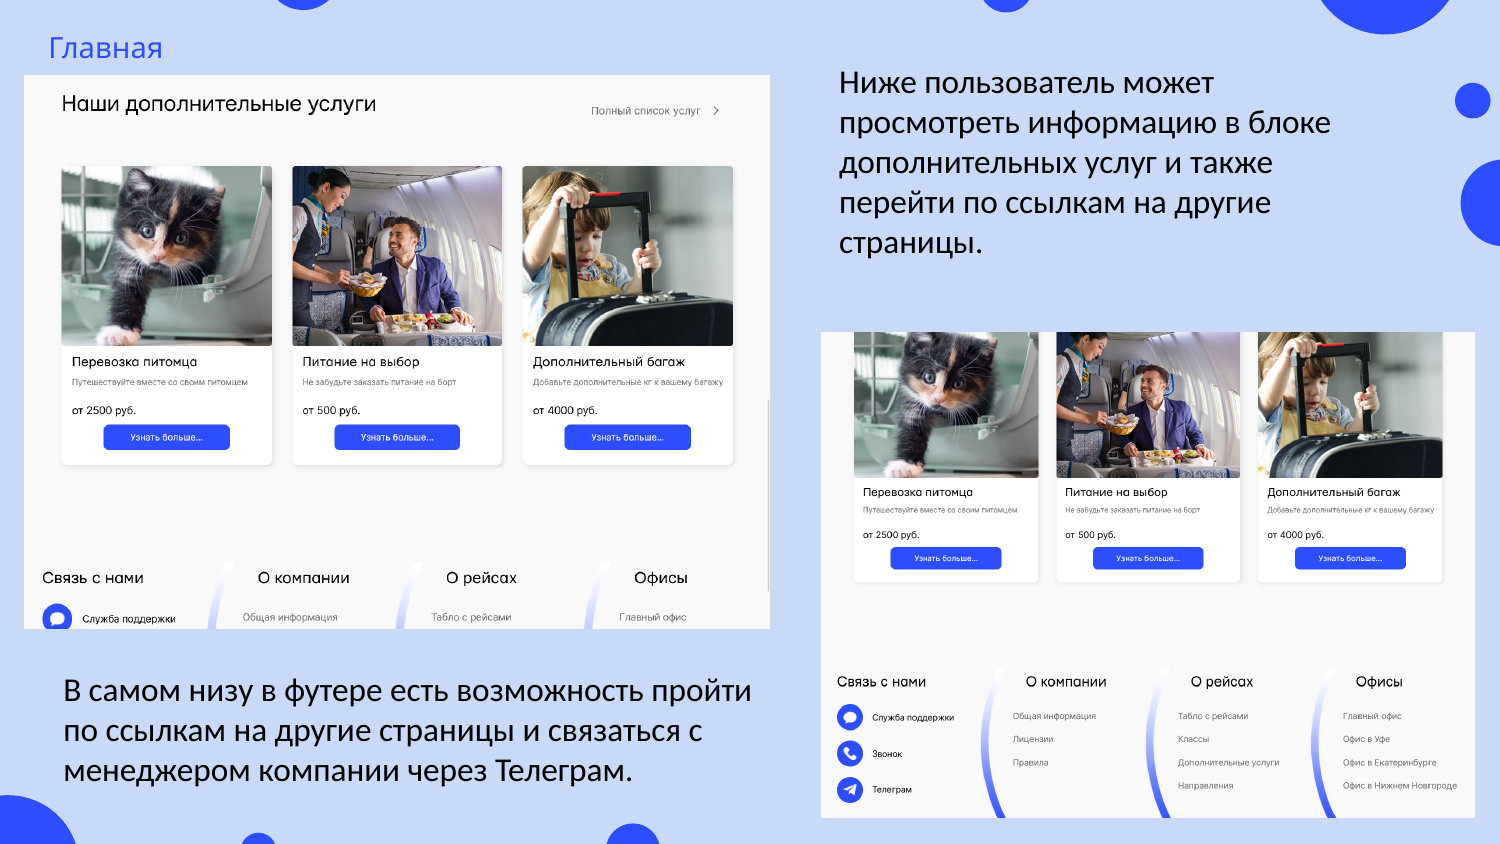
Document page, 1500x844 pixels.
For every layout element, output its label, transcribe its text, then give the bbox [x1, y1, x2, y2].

picture [821, 332, 1476, 818]
text_box Главная [48, 15, 559, 65]
text_box [242, 833, 275, 844]
text_box [984, 0, 1029, 12]
text_box [1461, 160, 1500, 246]
text_box [607, 827, 659, 844]
text_box [1455, 83, 1490, 118]
text_box [1321, 0, 1449, 34]
text_box Ниже пользователь может просмотреть информацию в блоке дополнительных услуг и также перейти по ссылкам на другие страницы. [824, 45, 1392, 308]
text_box [278, 0, 328, 10]
text_box [0, 795, 75, 844]
text_box В самом низу в футере есть возможность пройти по ссылкам на другие страницы и связаться с менеджером компании через Телеграм. [48, 653, 797, 827]
picture [24, 75, 771, 629]
